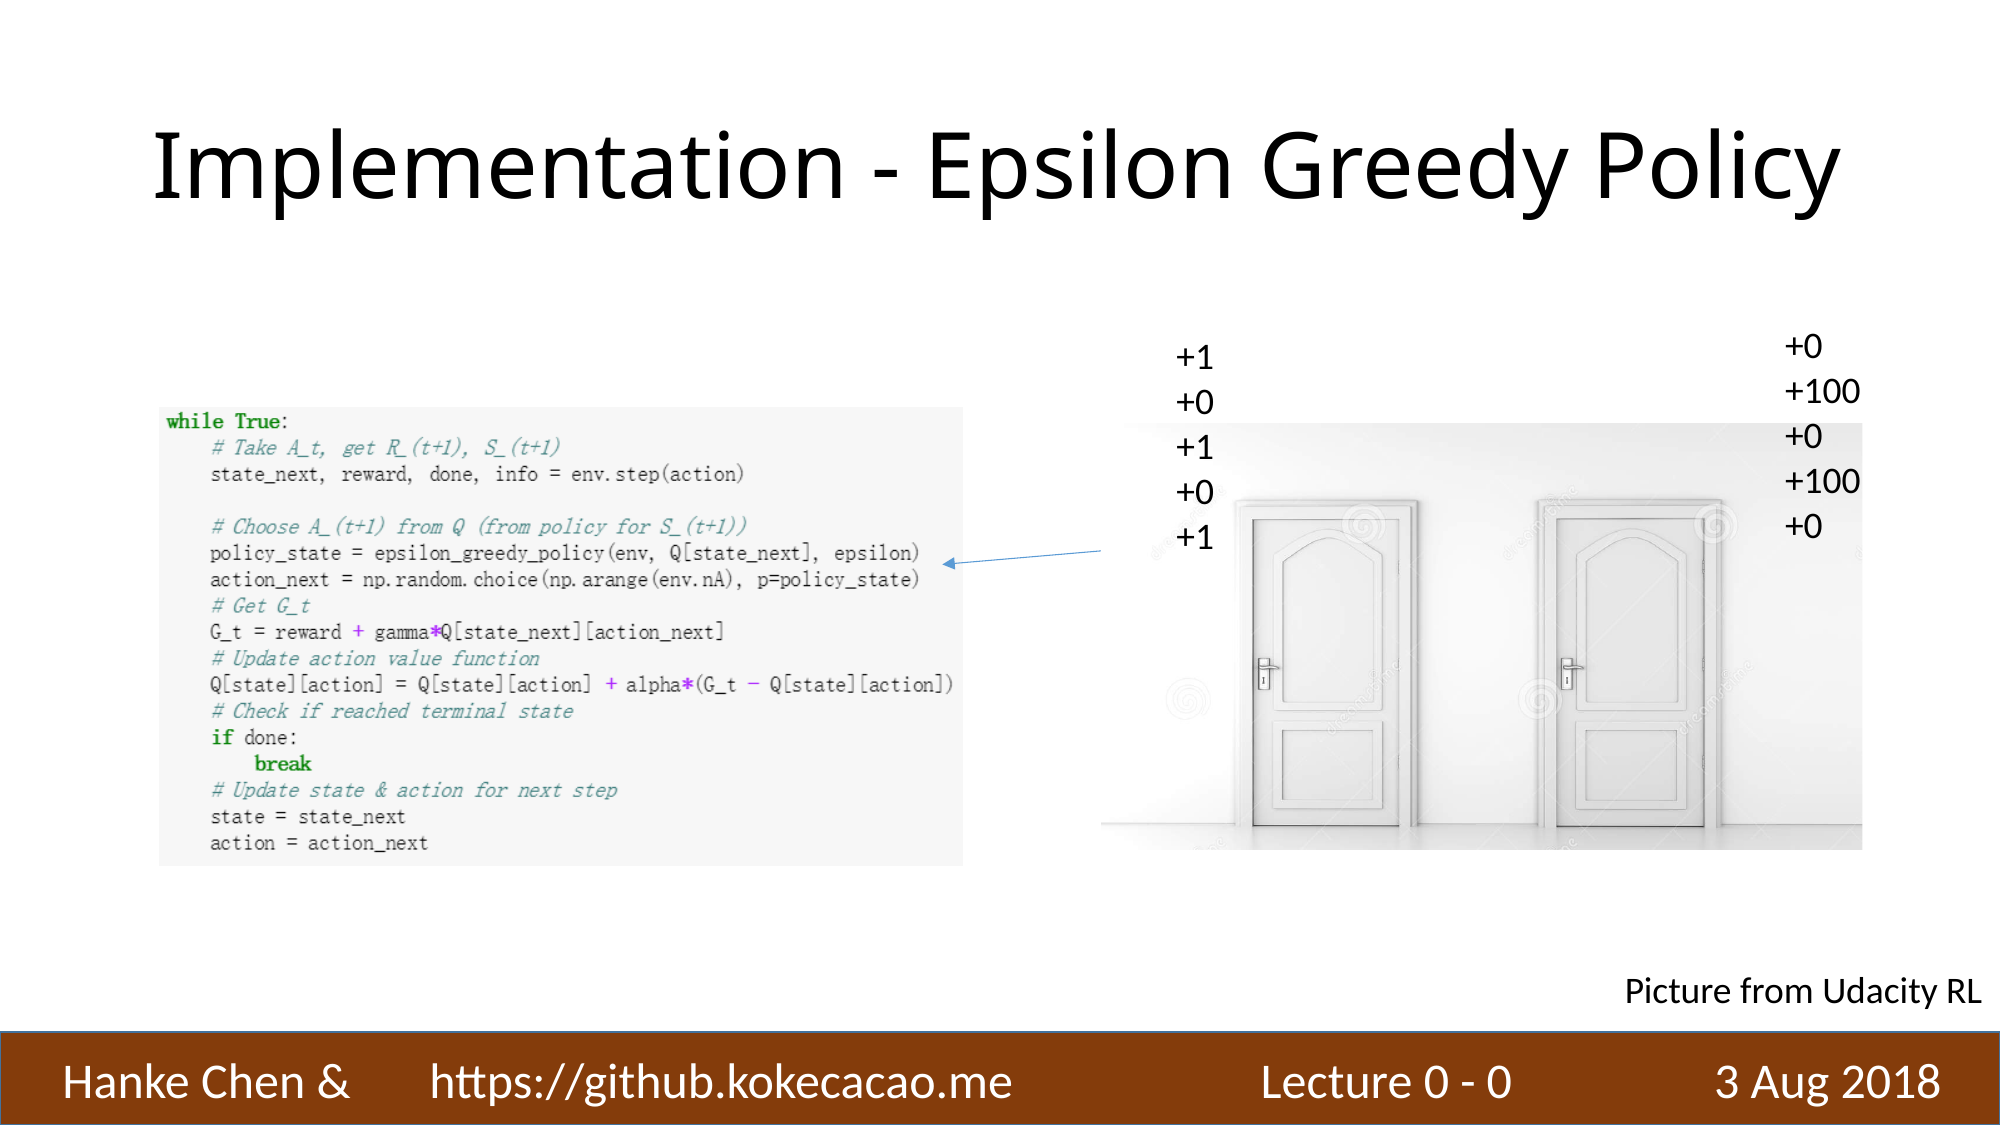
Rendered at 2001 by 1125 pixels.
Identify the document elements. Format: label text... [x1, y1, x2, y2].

title Implementation - Epsilon Greedy Policy [137, 59, 1863, 278]
picture [1101, 423, 1863, 850]
text_box Picture from Udacity RL [1610, 958, 1998, 1018]
text_box Hanke Chen & https://github.kokecacao.me Lecture 0 - 0 3 Aug 2018 [47, 1040, 1958, 1116]
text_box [942, 544, 1101, 565]
text_box [0, 1031, 2000, 1125]
picture [159, 407, 963, 866]
text_box +0 +100 +0 +100 +0 [1770, 313, 1876, 554]
text_box +1 +0 +1 +0 +1 [1161, 324, 1230, 423]
